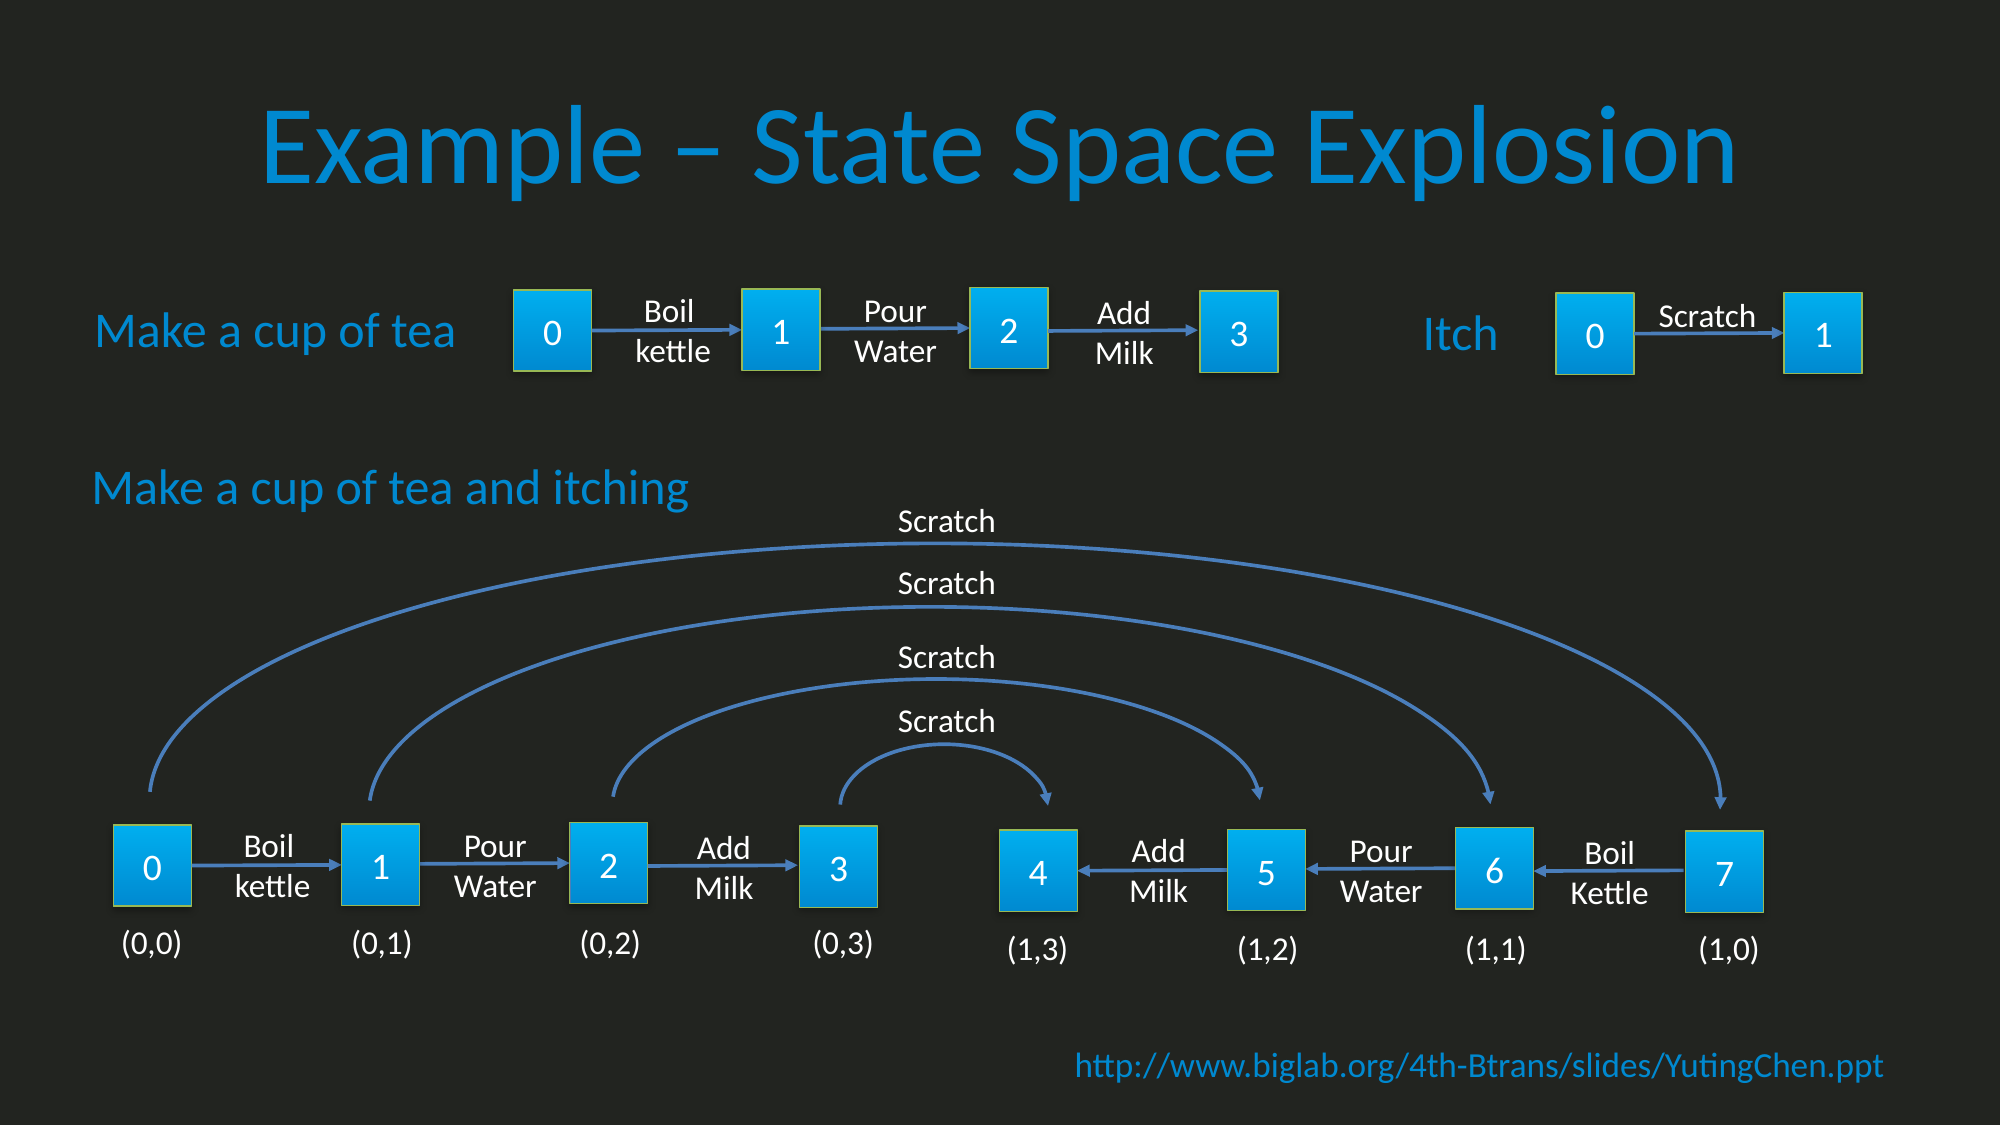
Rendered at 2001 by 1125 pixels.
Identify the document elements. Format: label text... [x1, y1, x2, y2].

text_box Make a cup of tea and itching [76, 447, 741, 522]
text_box [369, 606, 1495, 811]
list http://www.biglab.org/4th-Btrans/slides/YutingChen.ppt [99, 1035, 1900, 1093]
text_box Pour Water [839, 281, 952, 326]
text_box [149, 542, 1727, 810]
text_box Boil kettle [620, 281, 726, 328]
text_box (1,0) [1683, 919, 1775, 1005]
text_box Add Milk [1079, 340, 1169, 379]
text_box Add Milk [1114, 821, 1204, 868]
text_box 3 [1199, 290, 1279, 373]
text_box Pour Water [439, 872, 552, 912]
text_box Pour Water [439, 816, 552, 861]
text_box 7 [1685, 830, 1764, 913]
text_box Pour Water [1324, 821, 1438, 866]
text_box (1,1) [1450, 919, 1542, 1005]
text_box Add Milk [679, 876, 769, 914]
text_box 1 [1783, 292, 1863, 374]
text_box 0 [513, 289, 592, 372]
text_box Pour Water [839, 337, 952, 377]
text_box (1,3) [991, 919, 1084, 1005]
text_box [839, 747, 1052, 807]
text_box Boil Kettle [1555, 823, 1664, 868]
text_box 6 [1455, 827, 1534, 910]
text_box Scratch [883, 627, 1011, 683]
text_box 1 [341, 823, 420, 906]
text_box Scratch [883, 491, 1011, 543]
text_box Boil kettle [620, 339, 726, 377]
text_box Scratch [1643, 286, 1772, 331]
text_box (0,0) [105, 914, 198, 999]
text_box 2 [569, 822, 648, 904]
text_box Scratch [883, 691, 1011, 747]
text_box Boil Kettle [1555, 880, 1664, 919]
text_box 3 [799, 825, 878, 908]
text_box Boil kettle [220, 874, 326, 912]
text_box Add Milk [679, 818, 769, 863]
title Example – State Space Explosion [99, 45, 1900, 233]
text_box 5 [1227, 829, 1306, 911]
text_box Make a cup of tea [79, 289, 472, 365]
text_box (0,2) [564, 914, 656, 999]
text_box Itch [1407, 292, 1514, 368]
text_box Add Milk [1079, 283, 1169, 328]
text_box Boil kettle [220, 816, 326, 863]
text_box Pour Water [1324, 878, 1438, 917]
text_box (0,3) [797, 914, 889, 999]
text_box 2 [969, 287, 1049, 369]
text_box 4 [999, 829, 1078, 912]
text_box Scratch [883, 554, 1011, 609]
text_box 1 [741, 288, 821, 371]
text_box (0,1) [336, 914, 428, 999]
text_box 0 [1555, 292, 1635, 375]
text_box (1,2) [1222, 919, 1314, 1005]
text_box [612, 679, 1264, 803]
text_box 0 [113, 824, 192, 907]
text_box Add Milk [1114, 880, 1204, 917]
